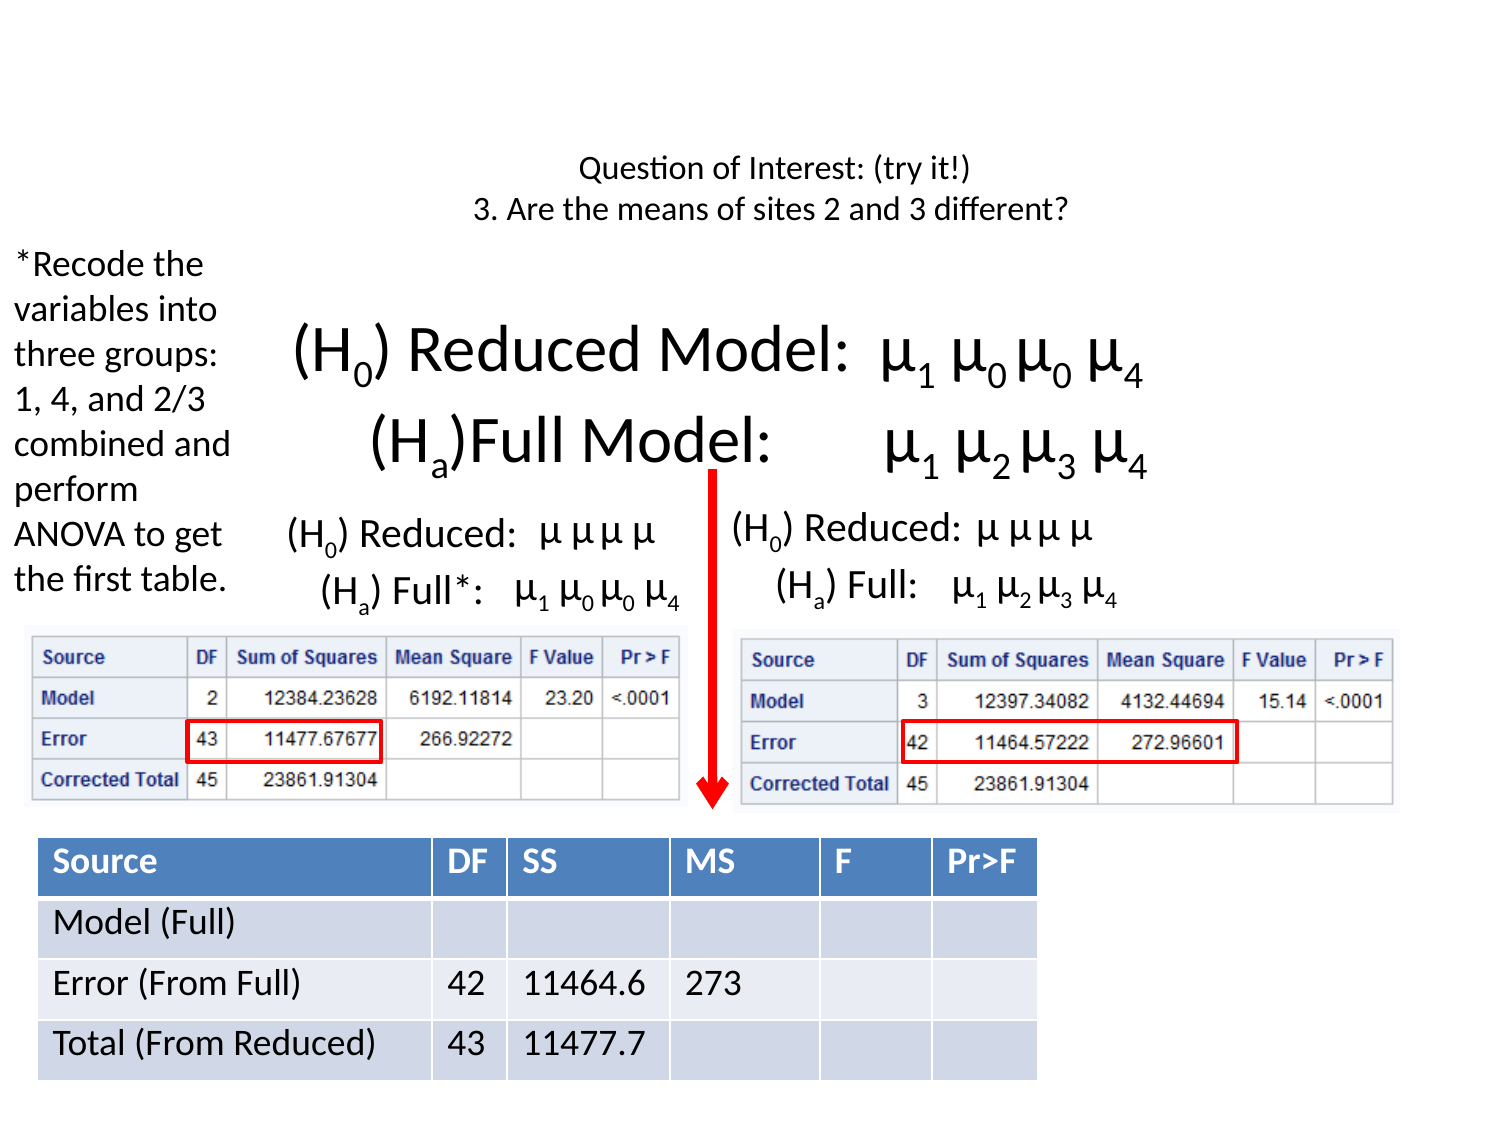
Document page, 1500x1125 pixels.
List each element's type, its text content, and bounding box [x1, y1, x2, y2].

table_header DF [433, 838, 506, 896]
text_box (H0) Reduced: (Ha) Full: [716, 492, 978, 622]
picture [24, 625, 688, 808]
table_cell Error (From Full) [38, 960, 431, 1019]
table_cell 11464.6 [508, 960, 669, 1019]
table_cell [671, 901, 819, 958]
table_cell 273 [671, 960, 819, 1019]
text_box µ µ µ µ µ1 µ2 µ3 µ4 [936, 491, 1132, 621]
table_header Source [38, 838, 431, 896]
table_cell [933, 1021, 1037, 1080]
table_cell 43 [433, 1021, 506, 1080]
table_cell Total (From Reduced) [38, 1021, 431, 1080]
table_cell [933, 901, 1037, 958]
table_header SS [508, 838, 669, 896]
table_cell [671, 1021, 819, 1080]
table_cell Model (Full) [38, 901, 431, 958]
text_box µ1 µ0 µ0 µ4 µ1 µ2 µ3 µ4 [867, 297, 1167, 495]
table_header MS [671, 838, 819, 896]
table_cell [508, 901, 669, 958]
table_header Pr>F [933, 838, 1037, 896]
table_cell [821, 960, 931, 1019]
table_cell [821, 1021, 931, 1080]
table_cell 11477.7 [508, 1021, 669, 1080]
text_box (H0) Reduced: (Ha) Full*: [271, 498, 533, 624]
table_header F [821, 838, 931, 896]
table_cell [433, 901, 506, 958]
text_box µ µ µ µ µ1 µ0 µ0 µ4 [499, 494, 695, 624]
table_cell [933, 960, 1037, 1019]
table_cell 42 [433, 960, 506, 1019]
title Question of Interest: (try it!) 3. Are the means of sites 2 and 3 different? [99, 137, 1450, 325]
table_cell [821, 901, 931, 958]
text_box (H0) Reduced Model: (Ha)Full Model: [276, 297, 867, 494]
picture [733, 629, 1401, 813]
text_box *Recode the variables into three groups: 1, 4, and 2/3 combined and perform ANOVA to get the first table. [0, 231, 263, 606]
